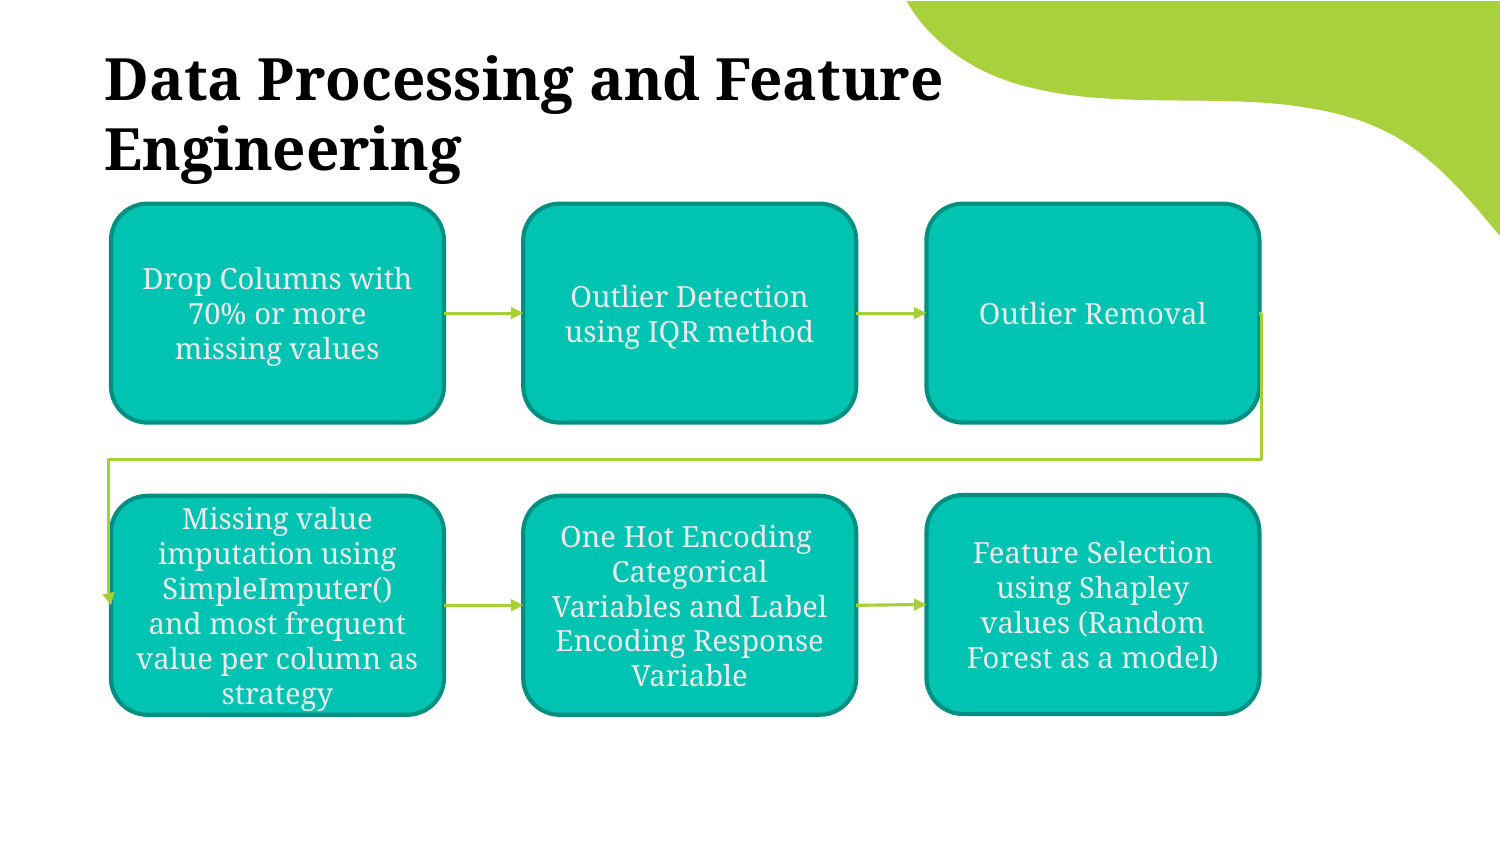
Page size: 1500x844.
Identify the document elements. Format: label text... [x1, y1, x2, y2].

text_box Missing value imputation using SimpleImputer() and most frequent value per column as strategy [108, 612, 447, 717]
text_box One Hot Encoding Categorical Variables and Label Encoding Response Variable [521, 615, 859, 717]
text_box Outlier Removal [924, 201, 1262, 312]
text_box Outlier Detection using IQR method [521, 201, 859, 311]
text_box Data Processing and Feature Engineering [89, 71, 1281, 154]
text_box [110, 312, 1260, 606]
text_box Feature Selection using Shapley values (Random Forest as a model) [924, 610, 1262, 717]
text_box Drop Columns with 70% or more missing values [108, 201, 447, 313]
